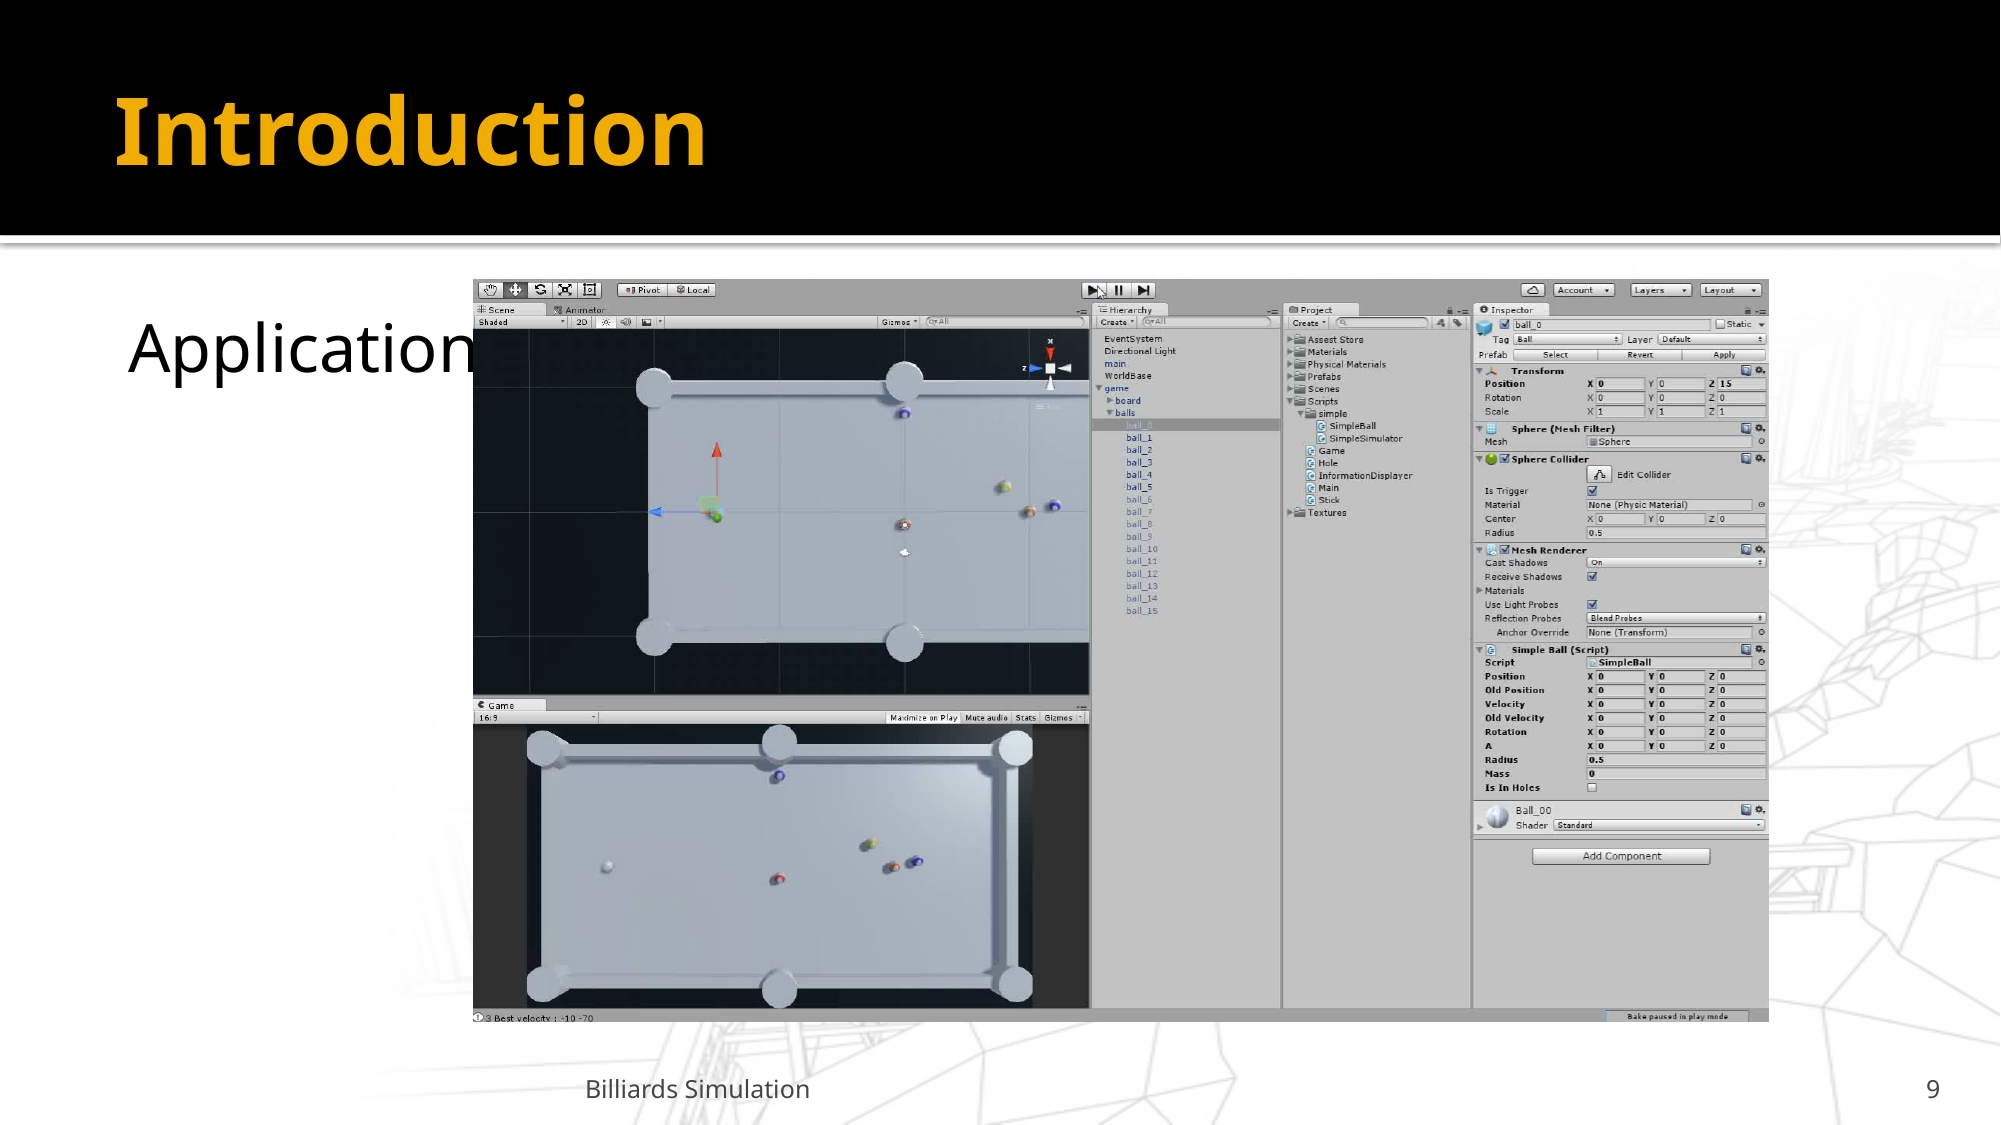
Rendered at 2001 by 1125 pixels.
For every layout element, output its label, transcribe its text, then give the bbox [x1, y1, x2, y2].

text_box Application [99, 291, 1900, 1050]
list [472, 278, 1770, 1023]
title Introduction [99, 25, 1900, 231]
slide_number 9 [1794, 1062, 1955, 1108]
footer Billiards Simulation [577, 1062, 1783, 1108]
